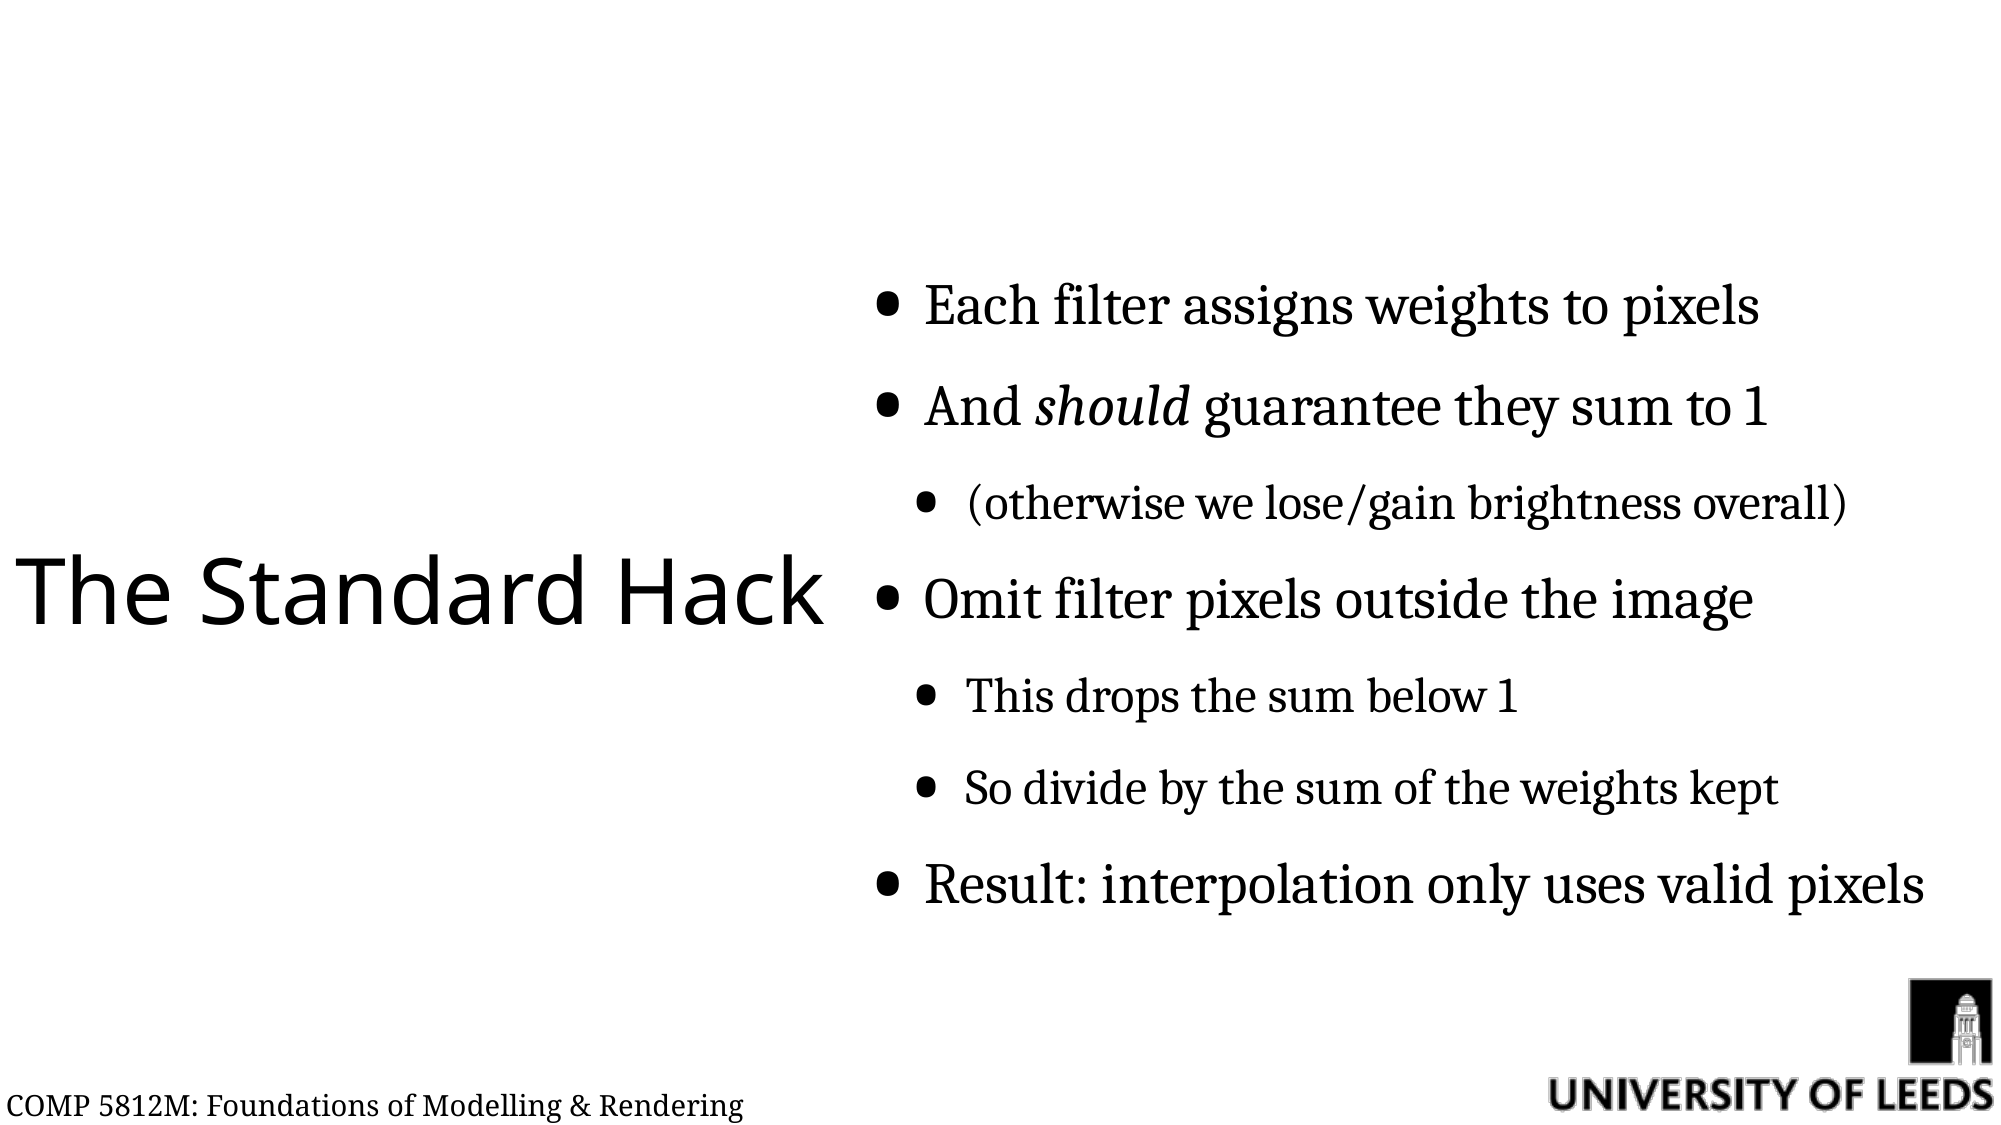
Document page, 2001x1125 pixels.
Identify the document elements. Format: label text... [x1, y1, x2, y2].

list Each filter assigns weights to pixels And should guarantee they sum to 1 (otherwise we lose/gain brightness overall) Omit filter pixels outside the image This drops the sum below 1 So divide by the sum of the weights kept Result: interpolation only uses valid pixels [825, 173, 2000, 1017]
picture [1543, 1017, 2000, 1125]
title The Standard Hack [0, 511, 825, 679]
